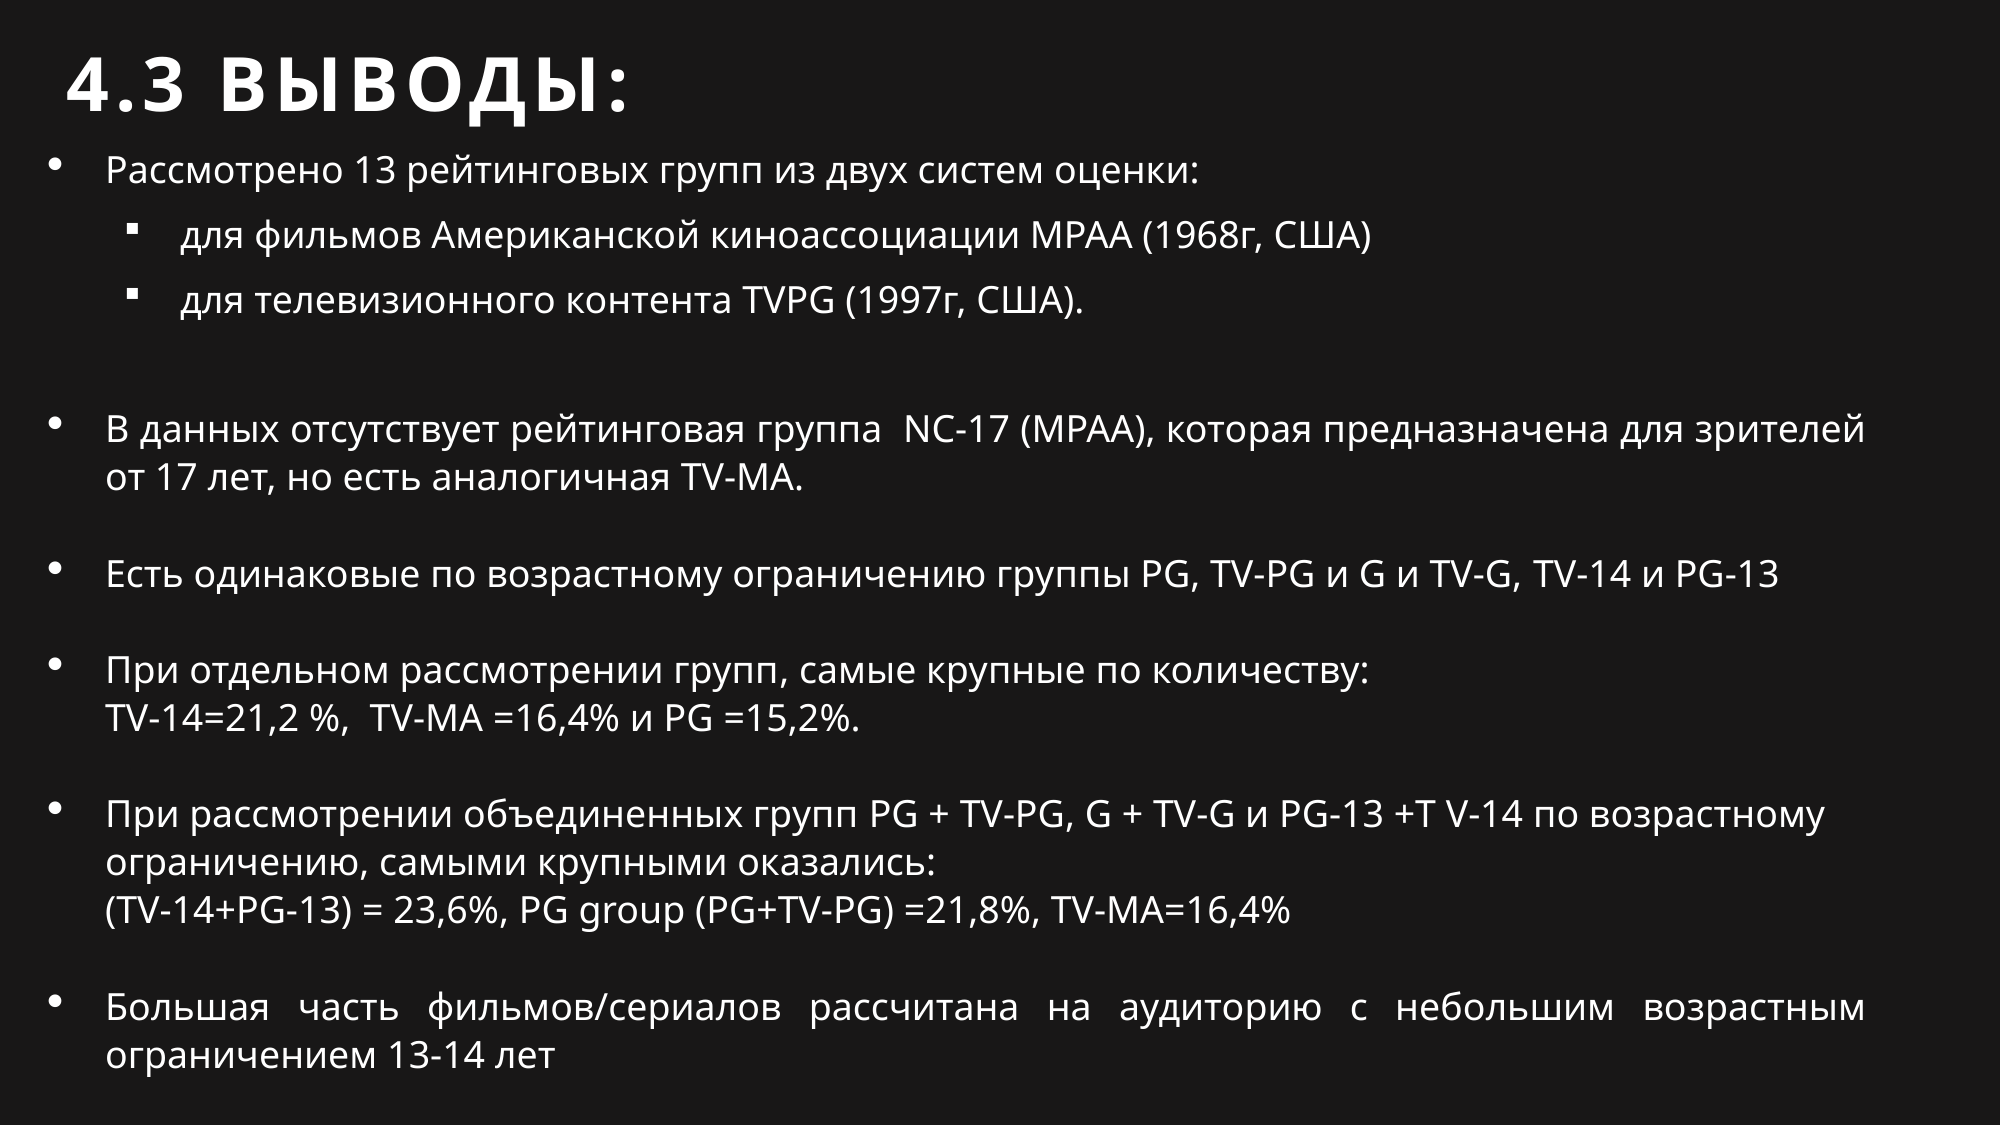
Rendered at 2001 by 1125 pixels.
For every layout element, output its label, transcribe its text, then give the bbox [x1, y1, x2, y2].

text_box Рассмотрено 13 рейтинговых групп из двух систем оценки: для фильмов Американской киноассоциации MPAA (1968г, США) для телевизионного контента TVPG (1997г, США). В данных отсутствует рейтинговая группа NС-17 (MPAA), которая предназначена для зрителей от 17 лет, но есть аналогичная TV-MA. Есть одинаковые по возрастному ограничению группы PG, TV-PG и G и TV-G, TV-14 и PG-13 При отдельном рассмотрении групп, самые крупные по количеству: TV-14=21,2 %, TV-MA =16,4% и PG =15,2%. При рассмотрении объединенных групп PG + TV-PG, G + TV-G и PG-13 +T V-14 по возрастному ограничению, самыми крупными оказались: (TV-14+PG-13) = 23,6%, PG group (PG+TV-PG) =21,8%, TV-MA=16,4% Большая часть фильмов/сериалов рассчитана на аудиторию с небольшим возрастным ограничением 13-14 лет [34, 135, 1883, 1084]
text_box 4.3 ВЫВОДЫ: [51, 29, 709, 135]
